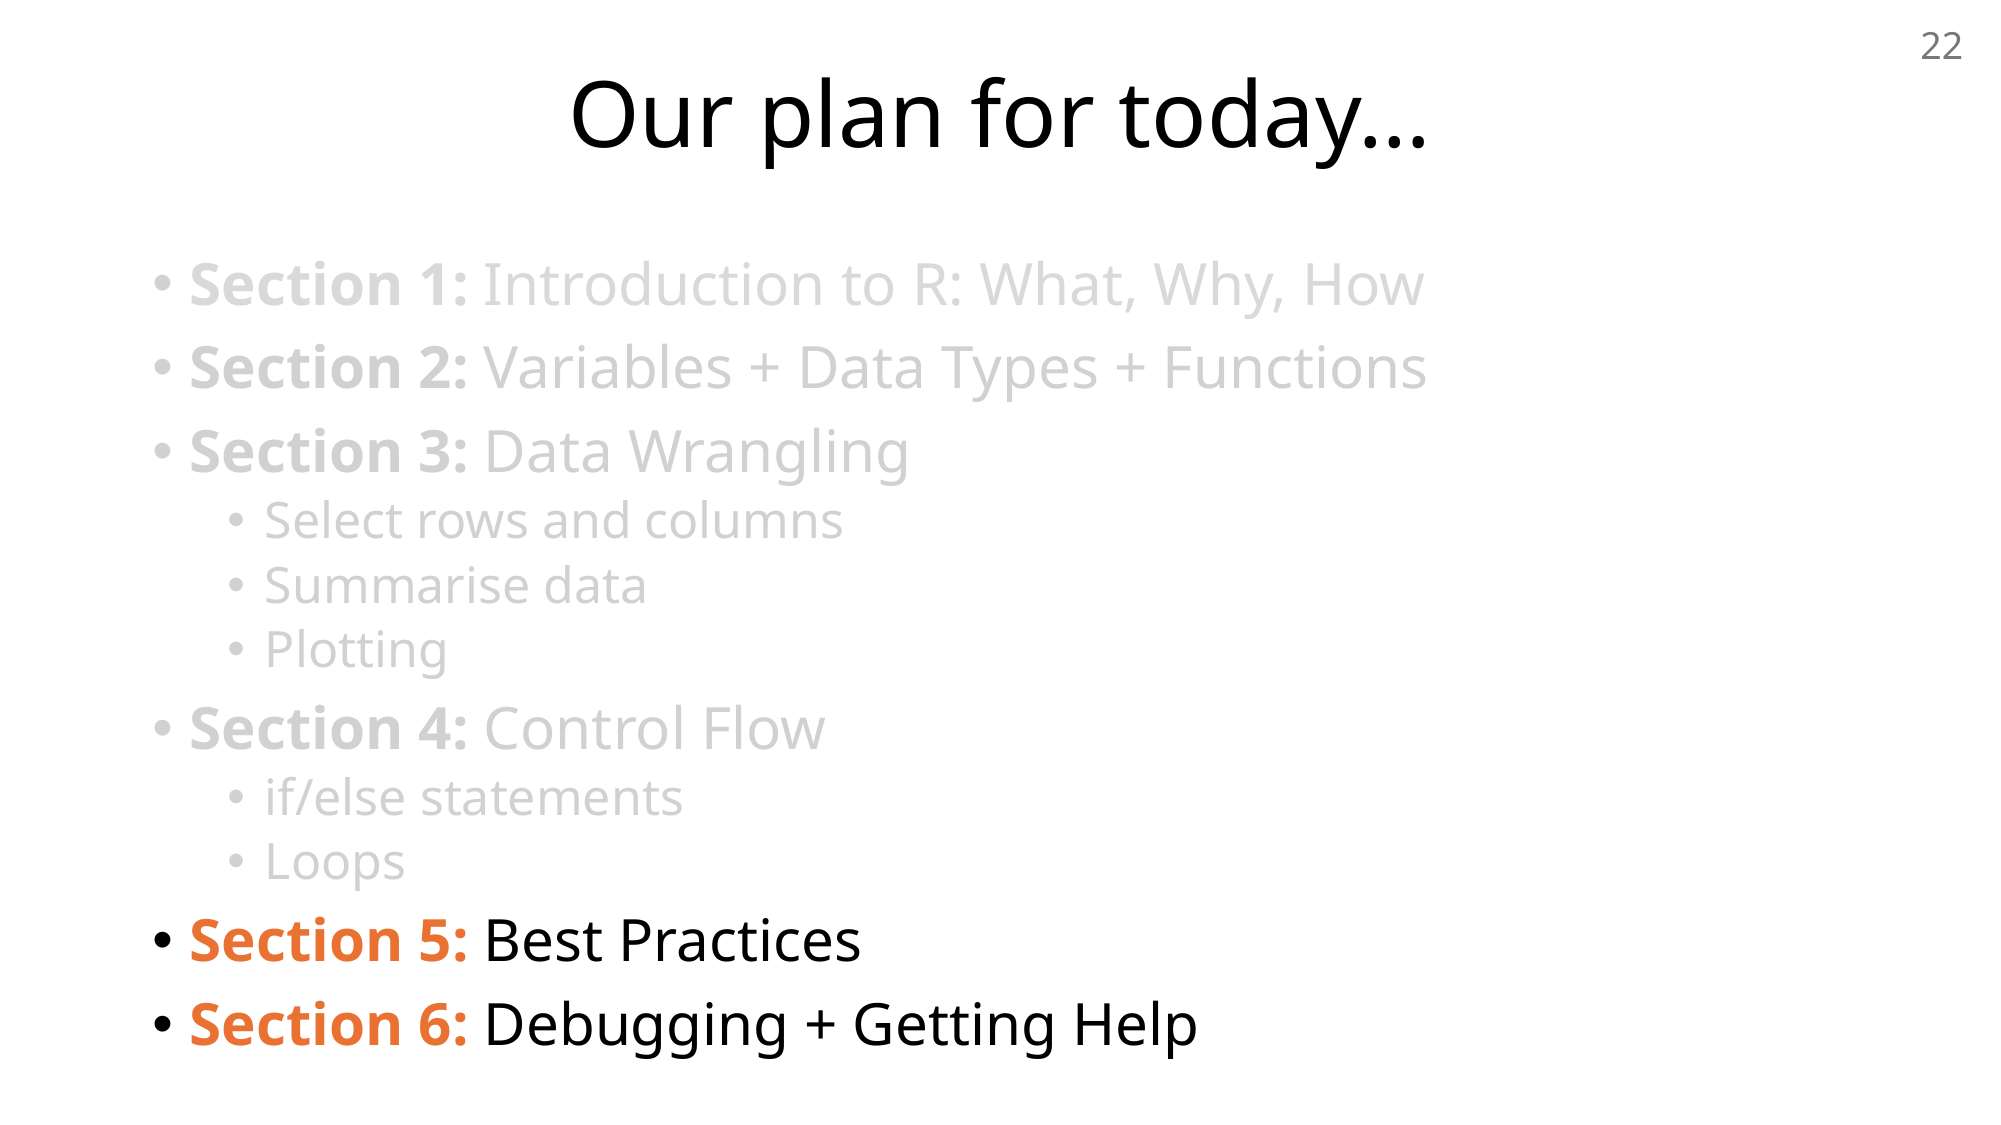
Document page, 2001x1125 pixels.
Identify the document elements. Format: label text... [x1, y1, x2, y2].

title Our plan for today… [137, 9, 1863, 227]
list Section 1: Introduction to R: What, Why, How Section 2: Variables + Data Types + Functions Section 3: Data Wrangling Select rows and columns Summarise data Plotting Section 4: Control Flow if/else statements Loops Section 5: Best Practices Section 6: Debugging + Getting Help [137, 247, 1863, 1116]
slide_number 22 [1885, 17, 1979, 78]
